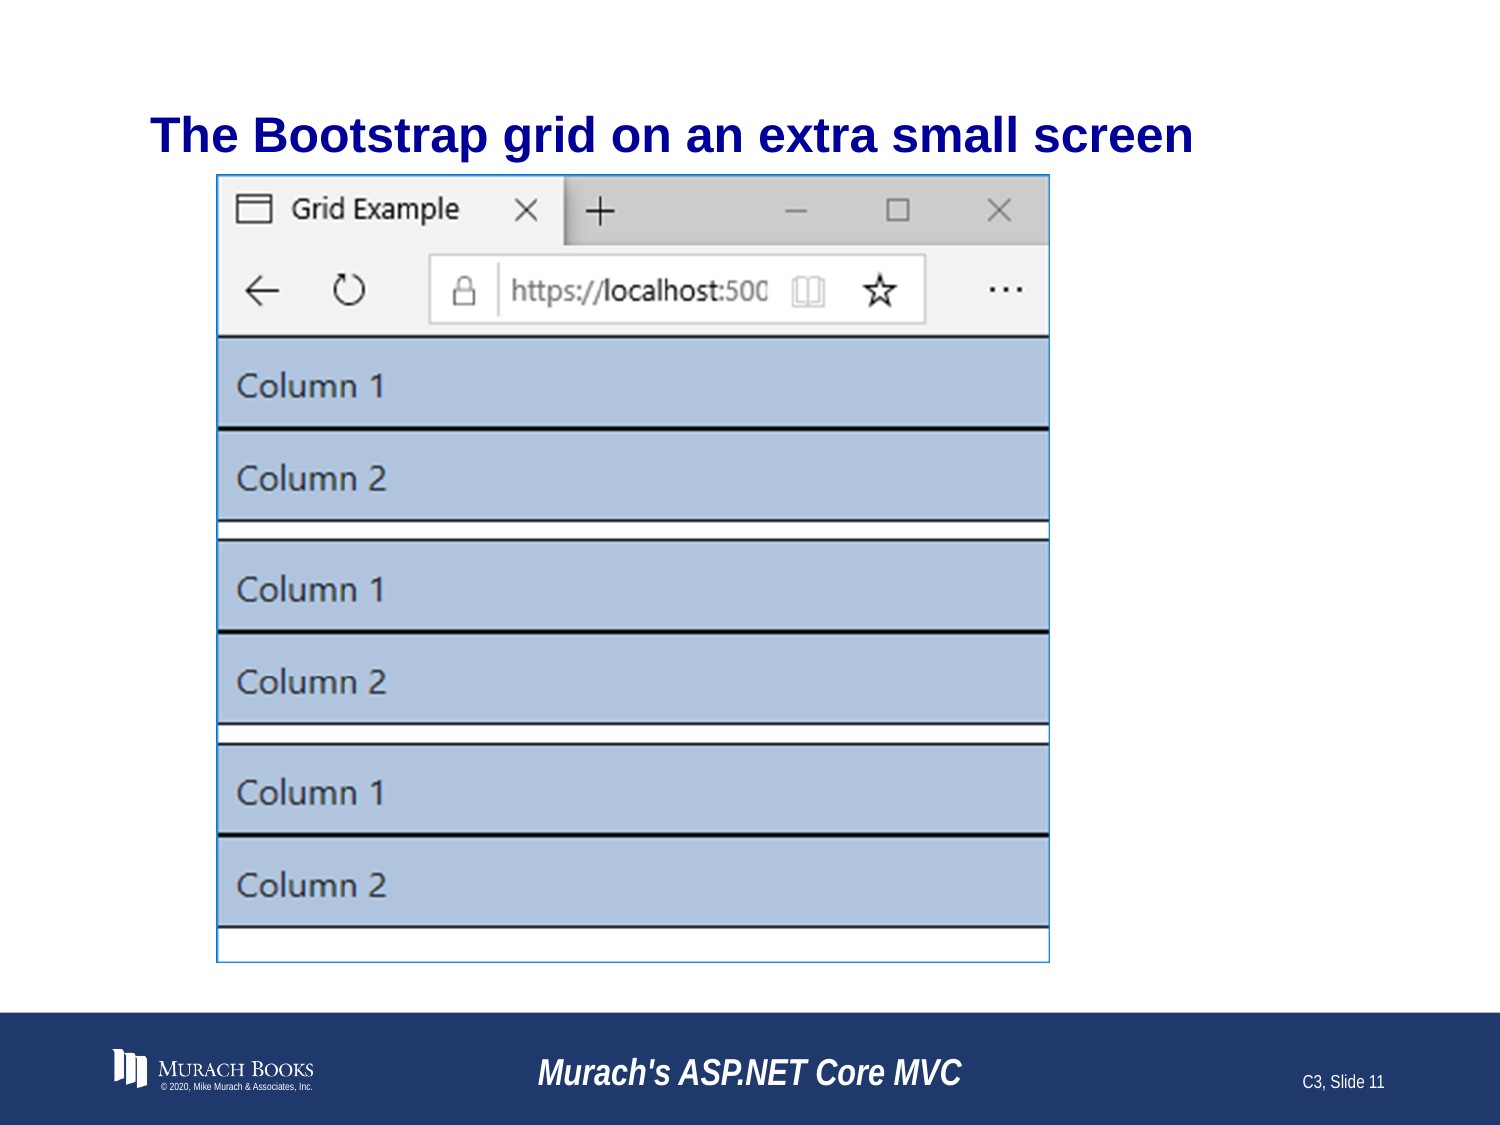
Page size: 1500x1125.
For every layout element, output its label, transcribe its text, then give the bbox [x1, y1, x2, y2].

slide_number Murach's ASP.NET Core MVC [463, 1025, 1050, 1100]
slide_number C3, Slide 11 [1087, 1025, 1400, 1100]
title The Bootstrap grid on an extra small screen [150, 102, 1350, 164]
footer © 2020, Mike Murach & Associates, Inc. [12, 1025, 463, 1100]
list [215, 174, 1051, 963]
